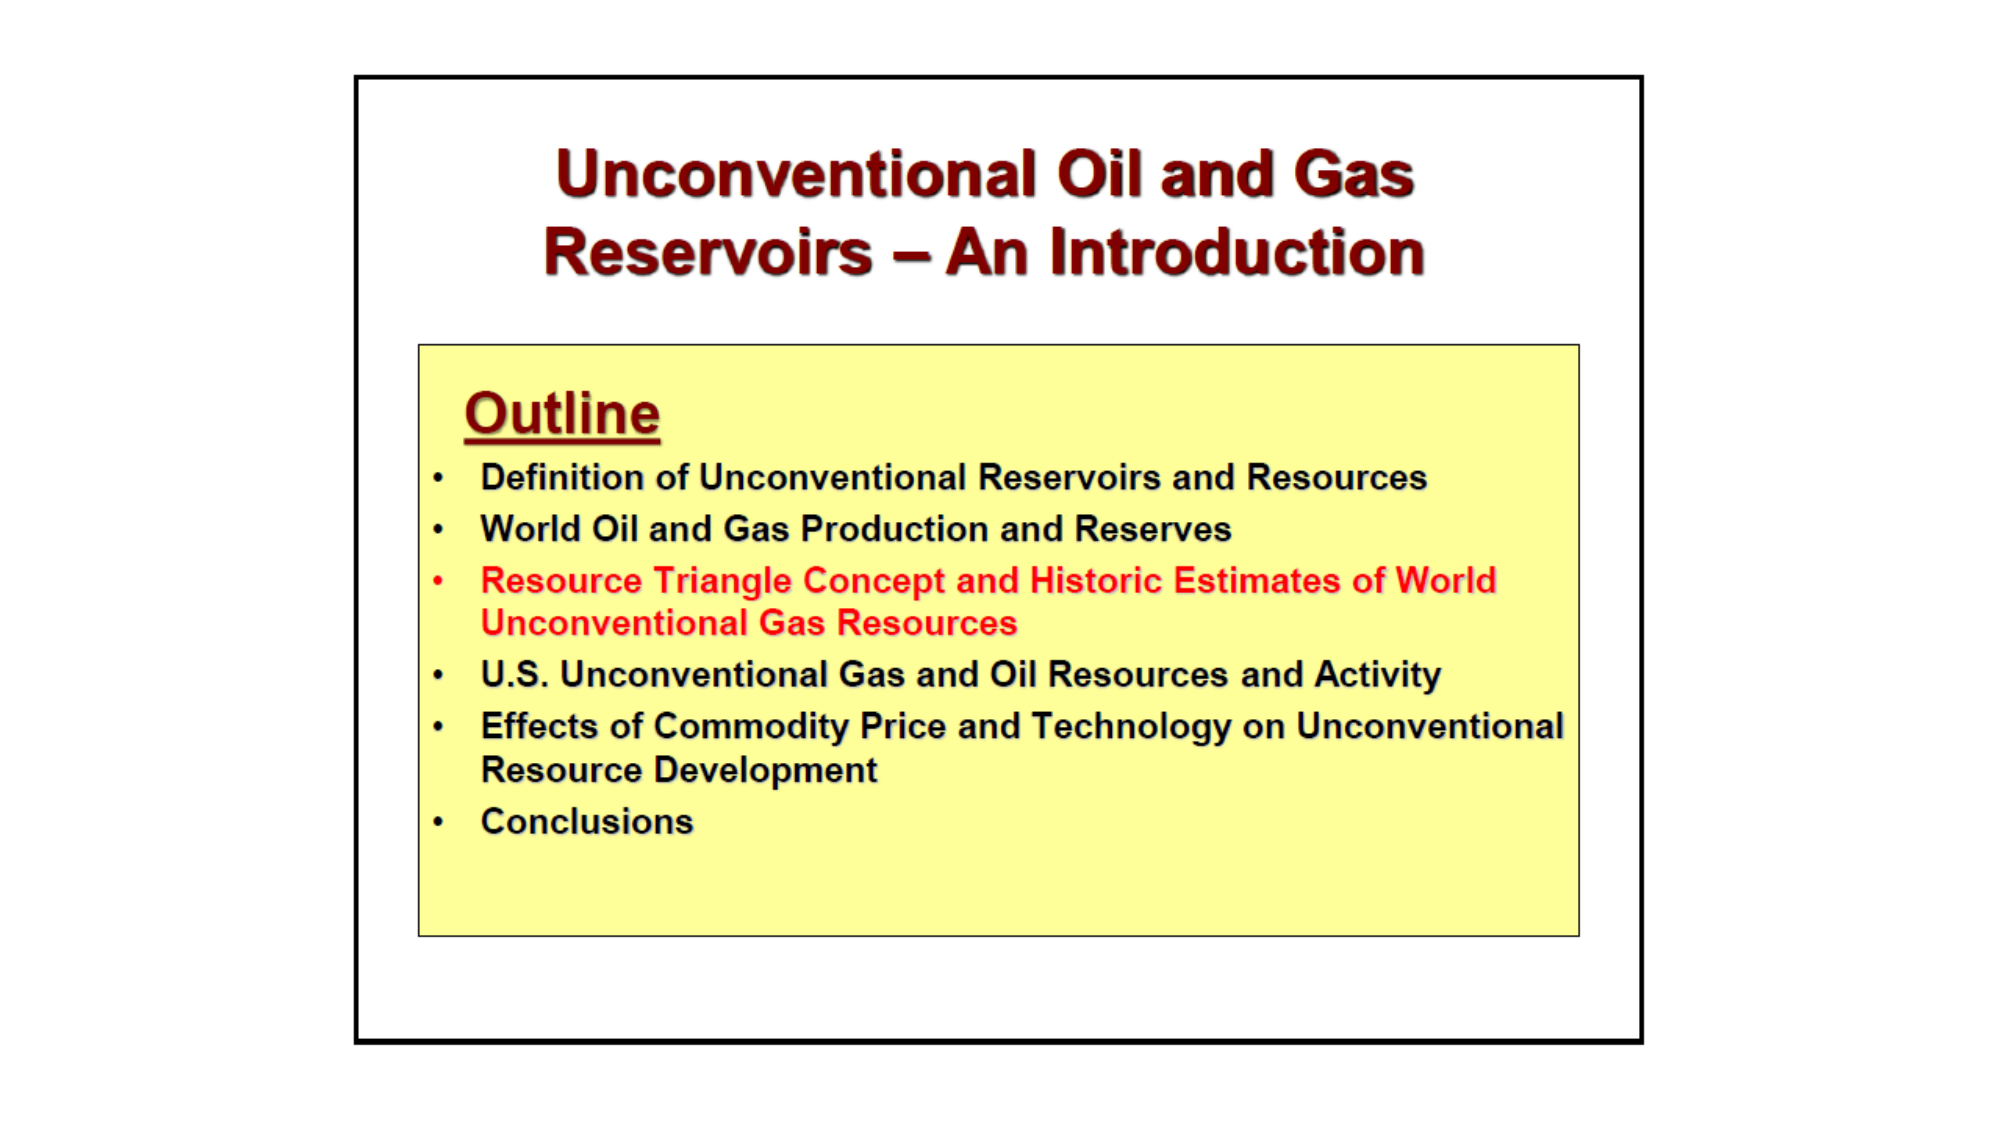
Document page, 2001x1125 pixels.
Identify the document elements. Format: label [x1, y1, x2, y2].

picture [351, 72, 1649, 1053]
